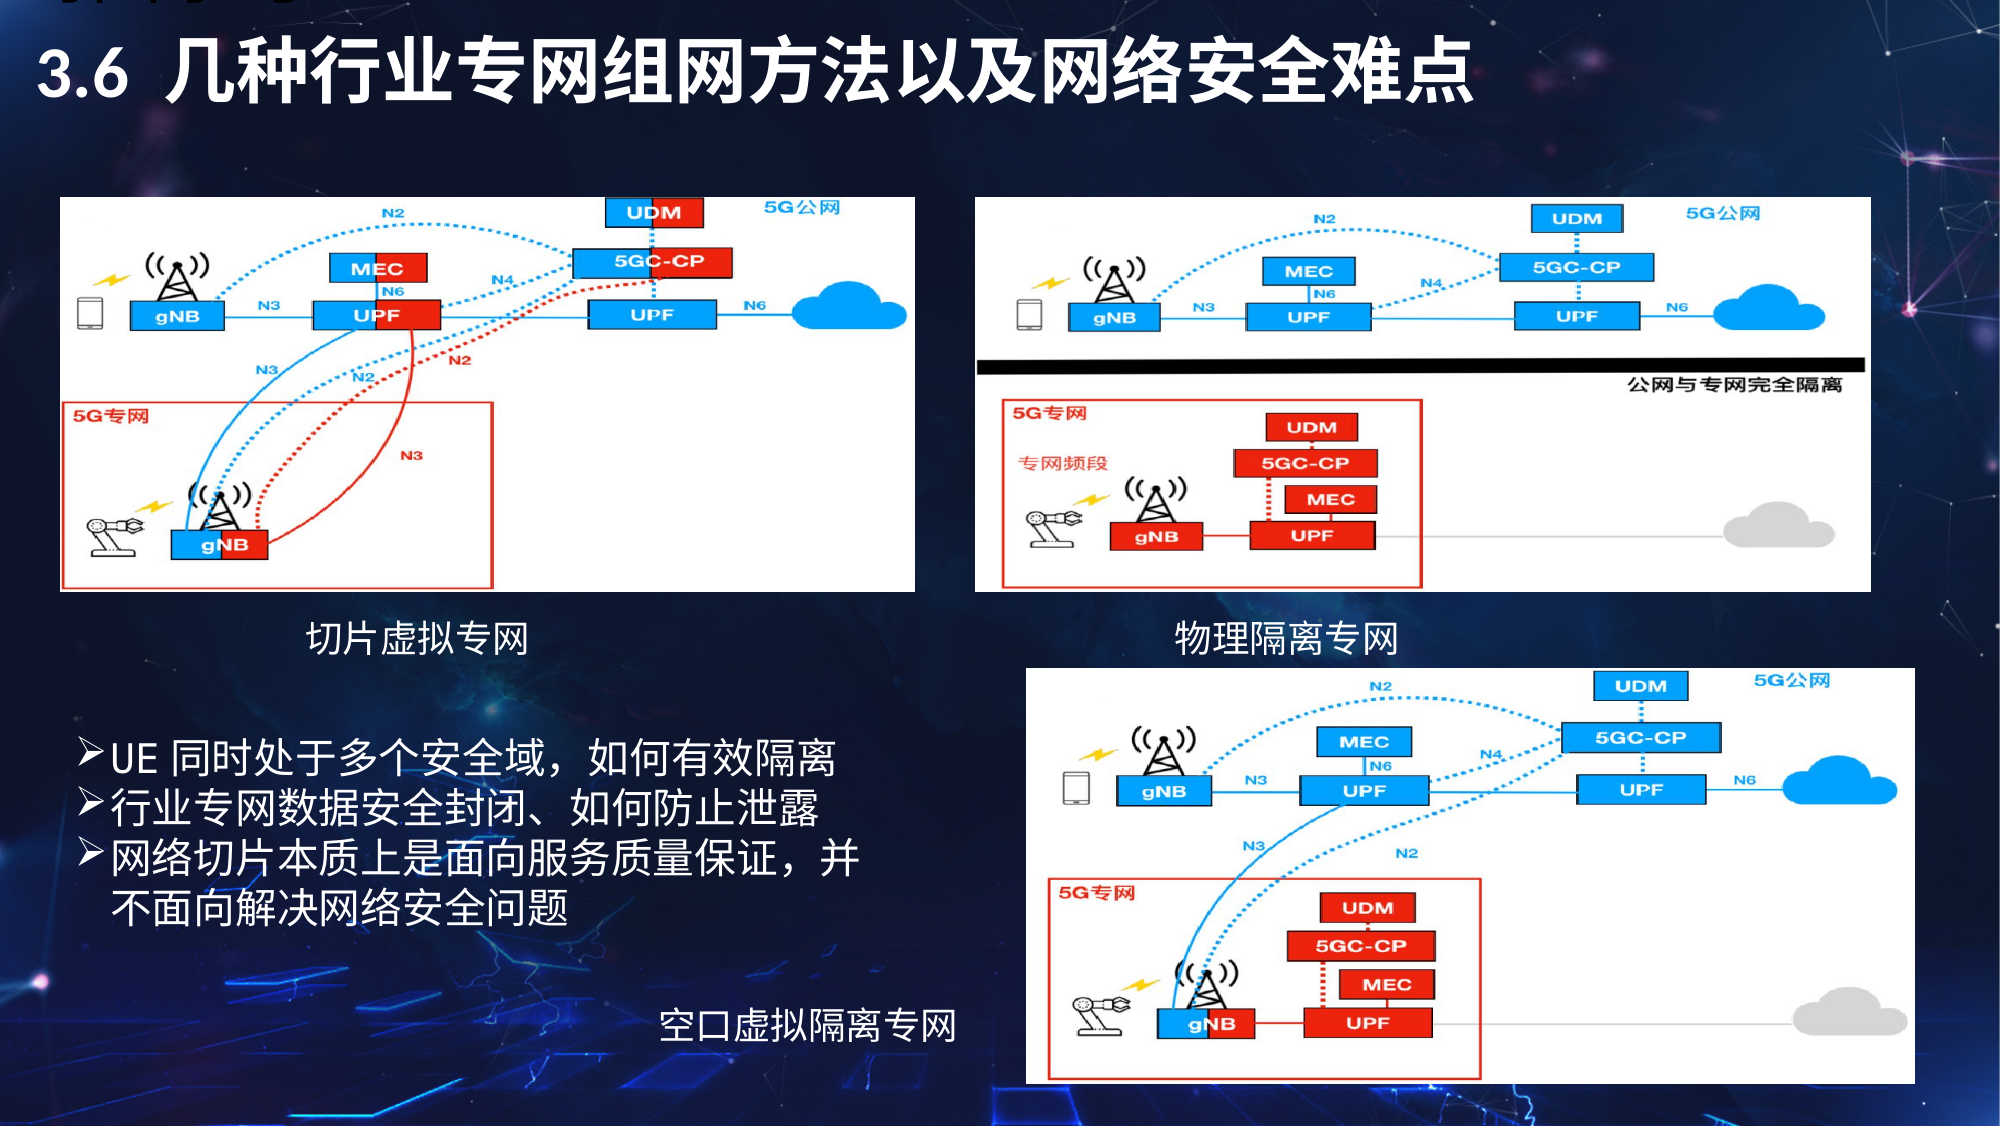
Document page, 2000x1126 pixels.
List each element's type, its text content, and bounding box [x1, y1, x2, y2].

text_box UE同时处于多个安全域，如何有效隔离 行业专网数据安全封闭、如何防止泄露 网络切片本质上是面向服务质量保证，并不面向解决网络安全问题 [60, 724, 915, 940]
text_box 物理隔离专网 [1159, 607, 1415, 668]
picture [0, 0, 2000, 1126]
text_box 切片虚拟专网 [290, 607, 546, 668]
text_box 空口虚拟隔离专网 [643, 994, 974, 1054]
title 3.6 几种行业专网组网方法以及网络安全难点 [15, 24, 1879, 119]
